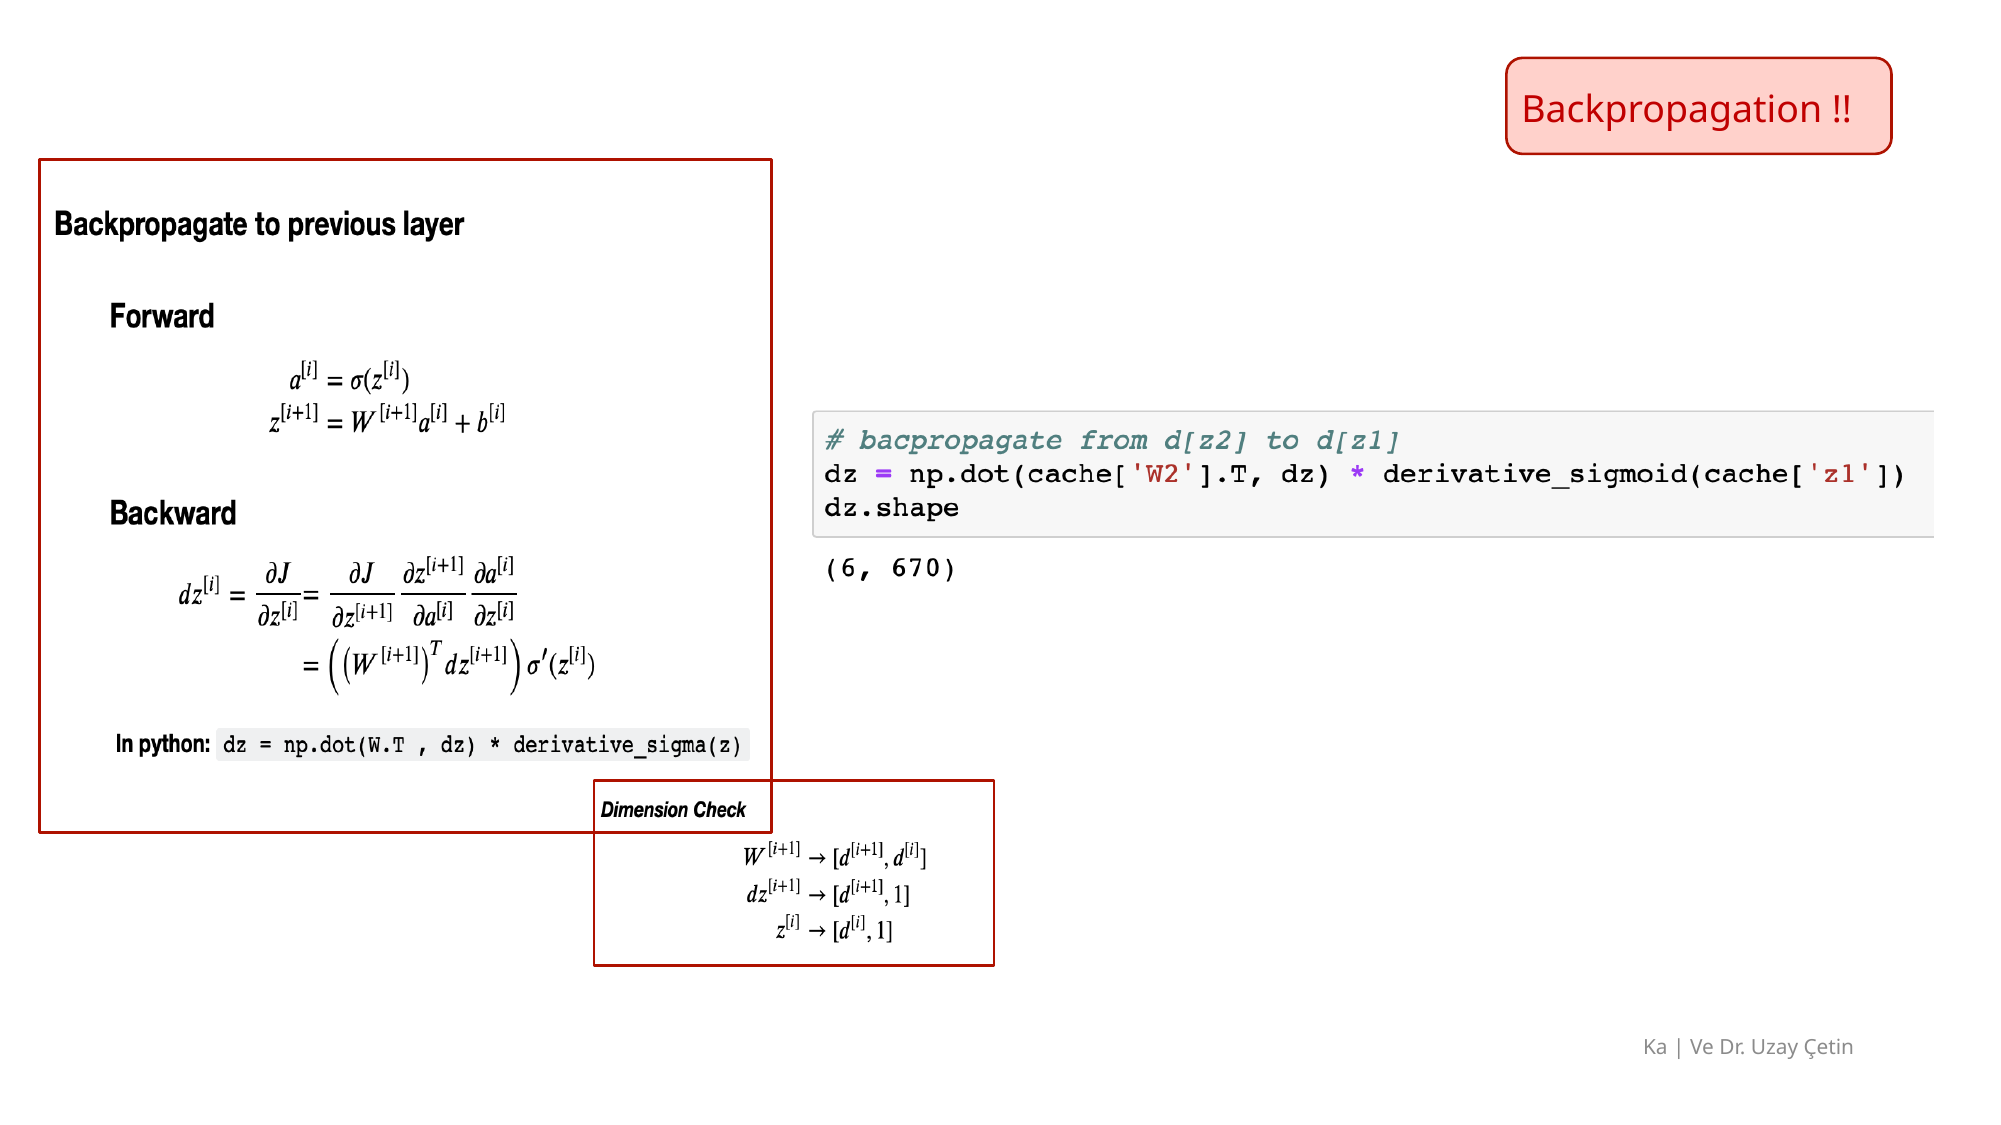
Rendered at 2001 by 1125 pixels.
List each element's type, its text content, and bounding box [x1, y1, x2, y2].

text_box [39, 159, 995, 966]
picture [793, 395, 1935, 597]
footer Ka | Ve Dr. Uzay Çetin [131, 1021, 1869, 1074]
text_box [1506, 57, 1957, 155]
